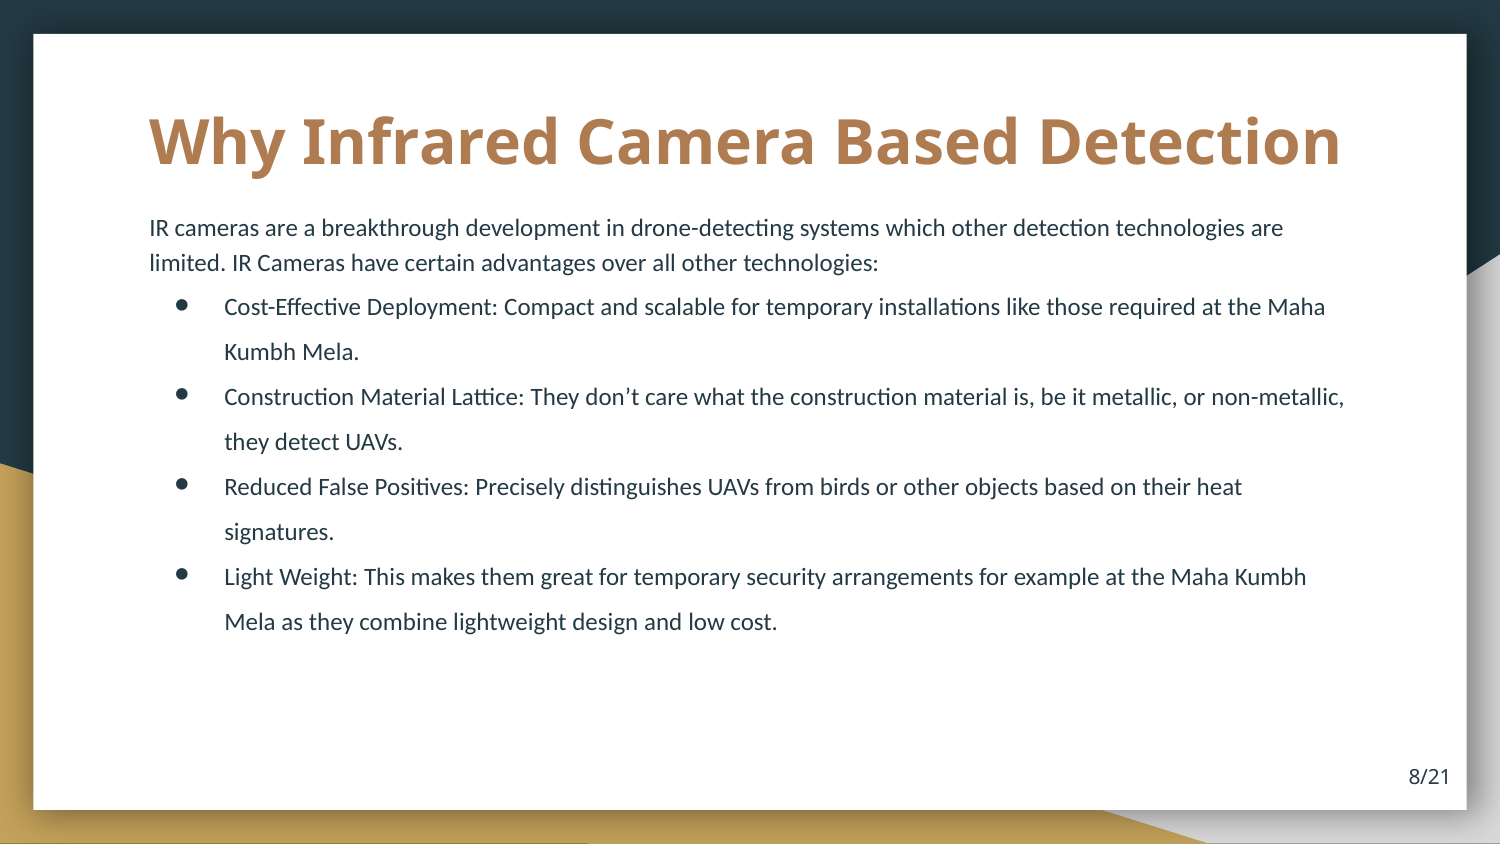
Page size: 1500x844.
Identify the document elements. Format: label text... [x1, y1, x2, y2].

list IR cameras are a breakthrough development in drone-detecting systems which other detection technologies are limited. IR Cameras have certain advantages over all other technologies: Cost-Effective Deployment: Compact and scalable for temporary installations like those required at the Maha Kumbh Mela. Construction Material Lattice: They don’t care what the construction material is, be it metallic, or non-metallic, they detect UAVs. Reduced False Positives: Precisely distinguishes UAVs from birds or other objects based on their heat signatures. Light Weight: This makes them great for temporary security arrangements for example at the Maha Kumbh Mela as they combine lightweight design and low cost. [134, 192, 1366, 712]
title Why Infrared Camera Based Detection [134, 35, 1366, 192]
slide_number ‹#›/21 [1376, 745, 1467, 810]
